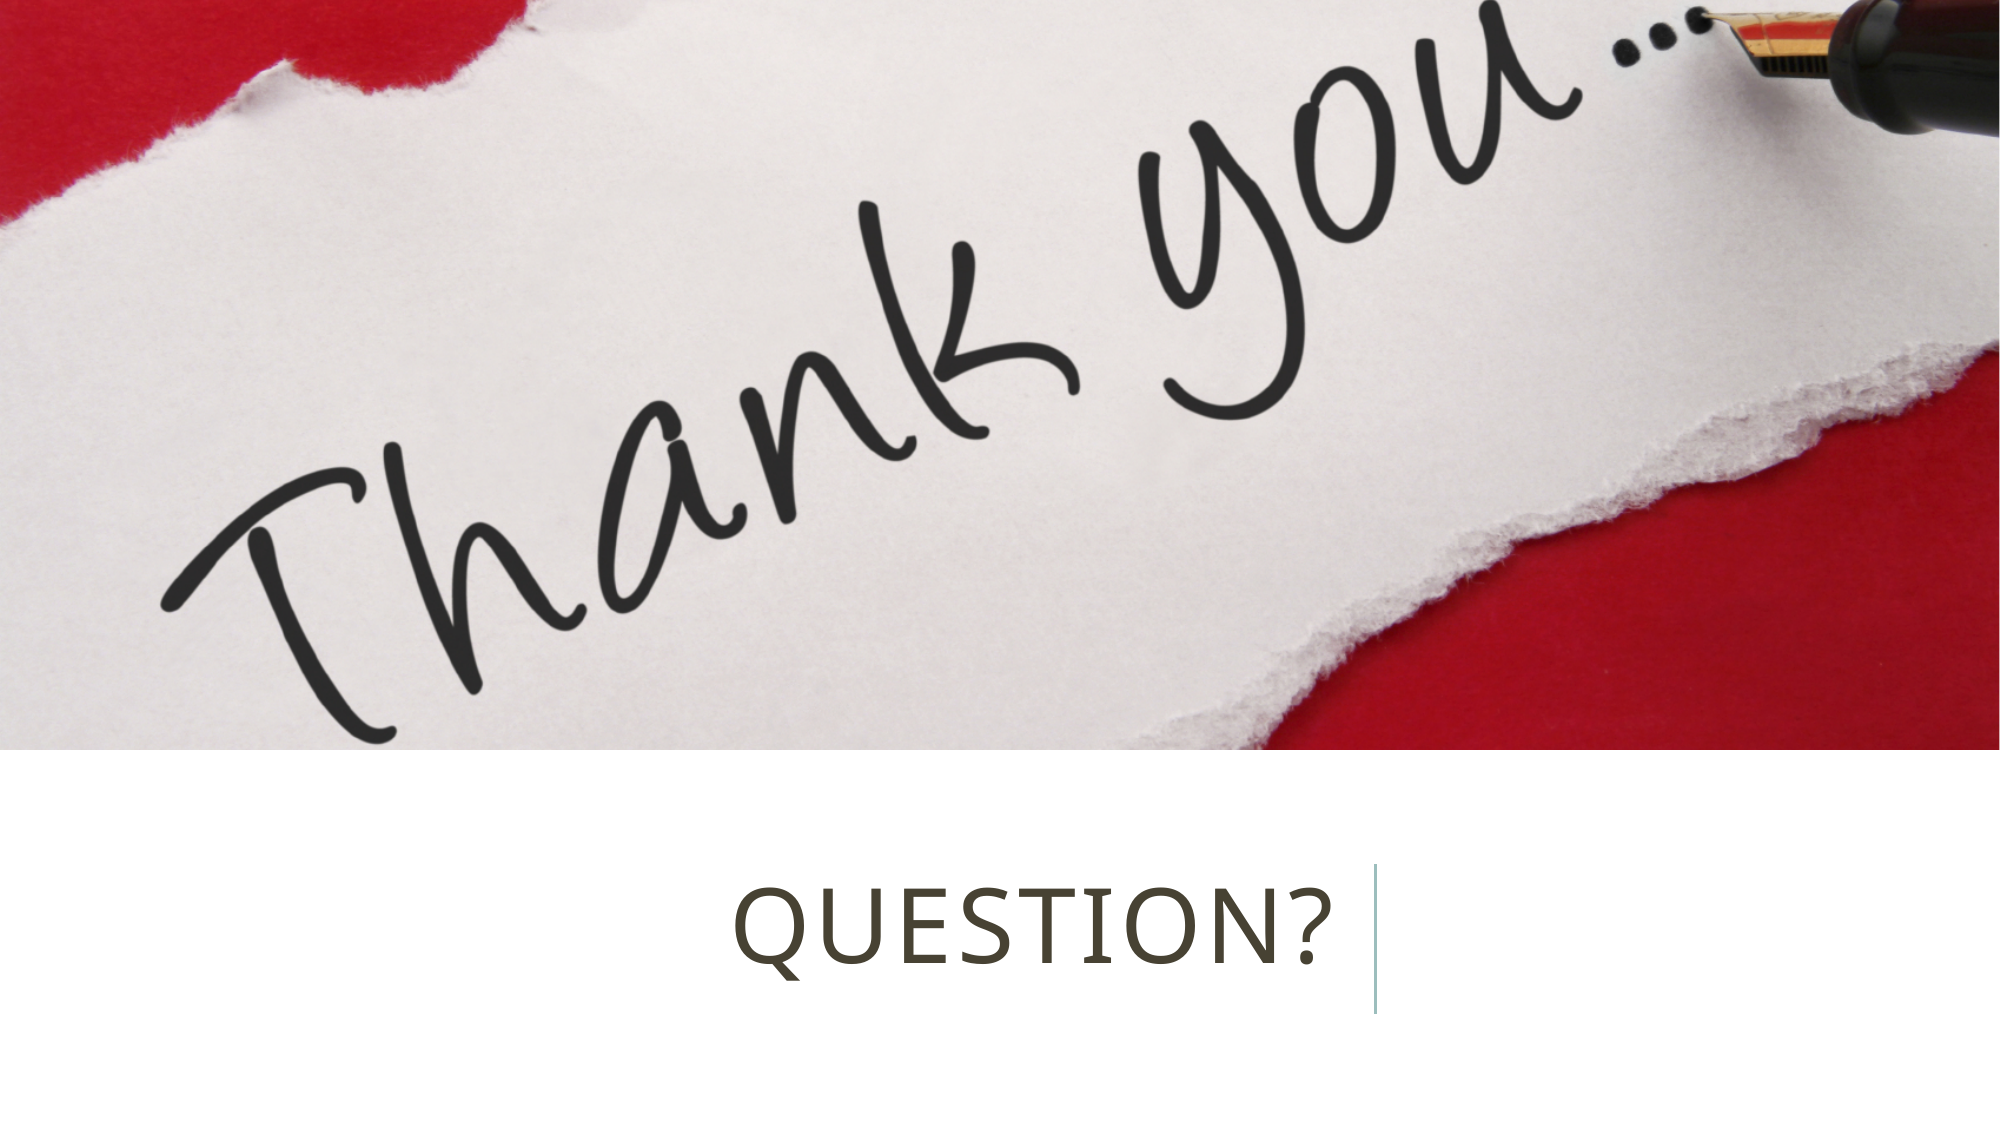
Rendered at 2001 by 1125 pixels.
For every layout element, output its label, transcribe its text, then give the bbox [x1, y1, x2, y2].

title Question? [75, 813, 1350, 1054]
picture [0, 0, 2000, 751]
